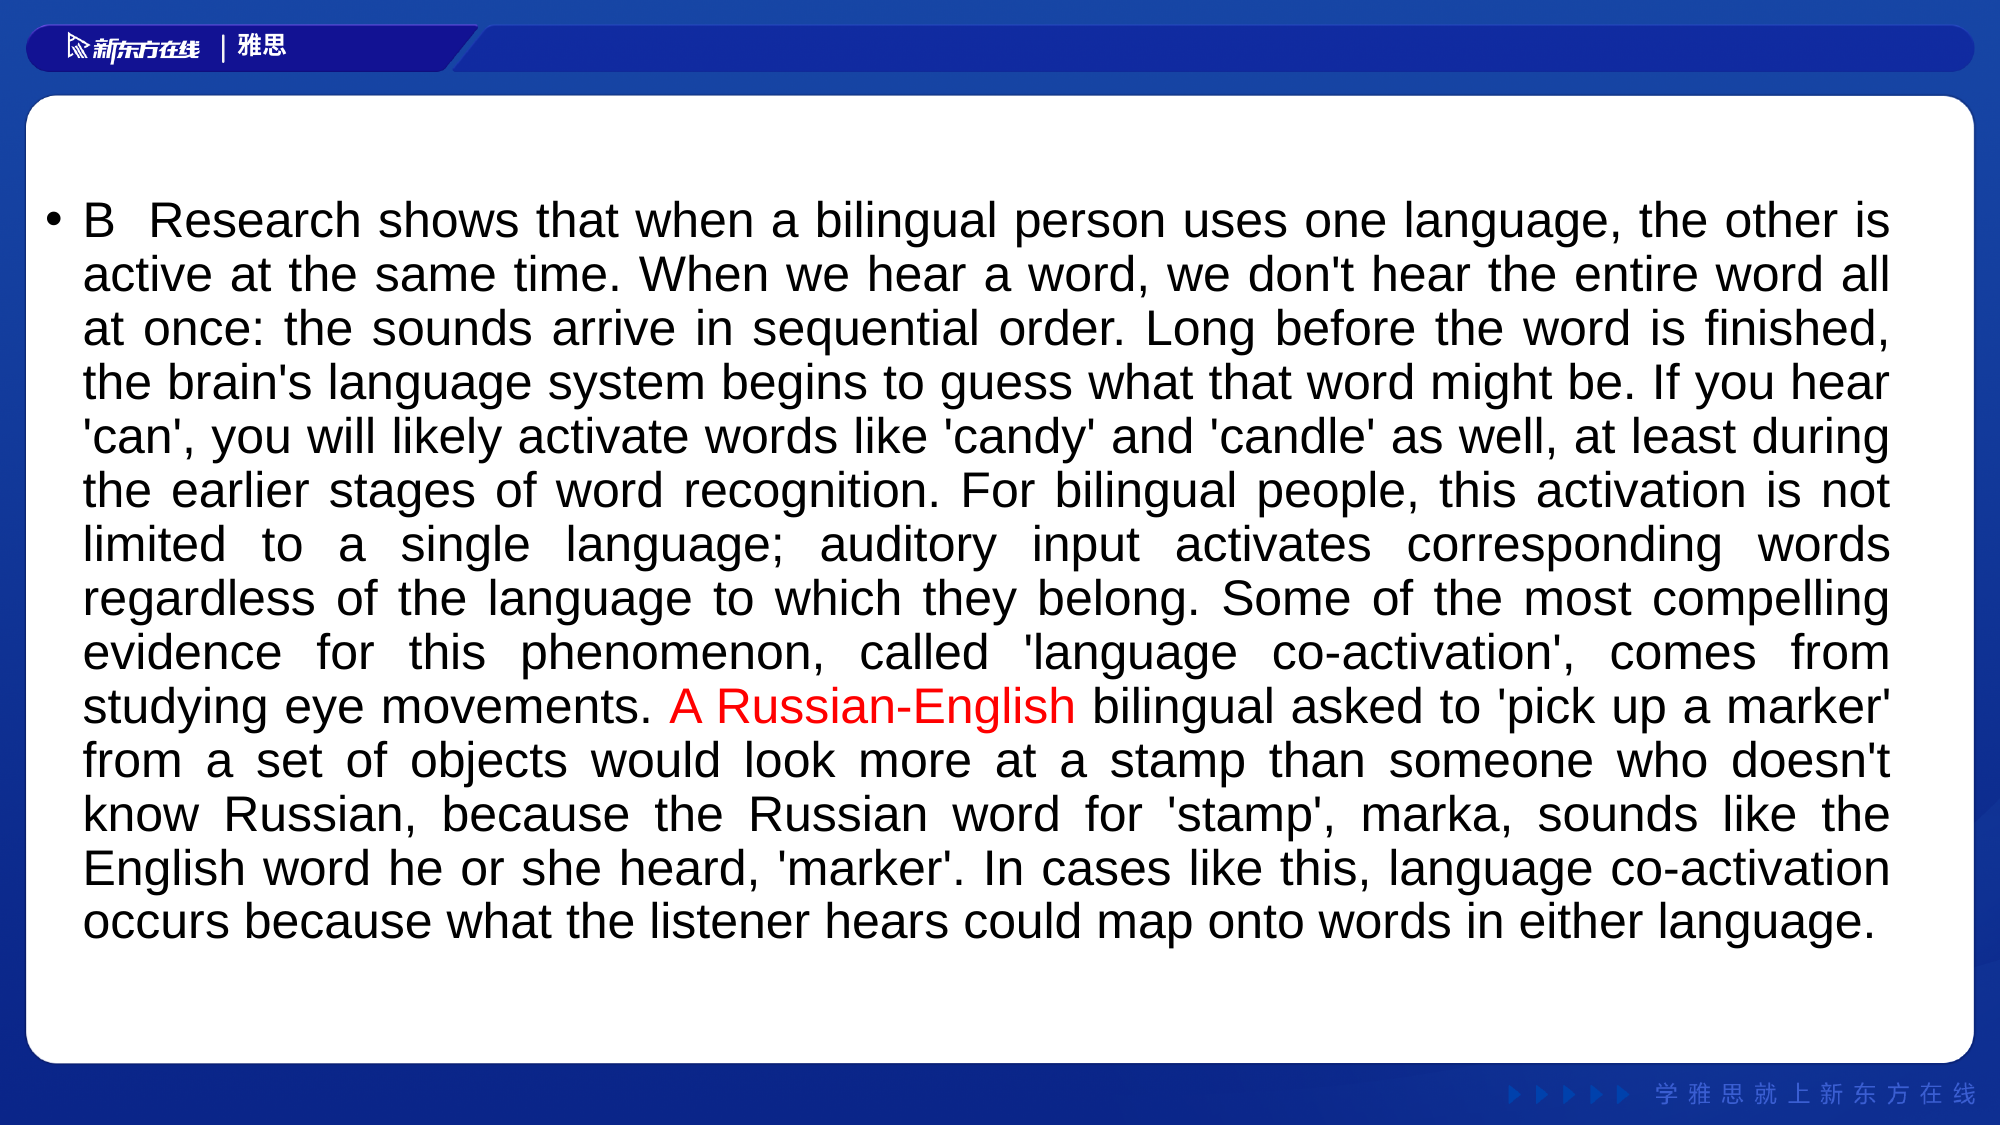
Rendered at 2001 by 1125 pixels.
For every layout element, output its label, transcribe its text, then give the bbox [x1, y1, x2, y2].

list B Research shows that when a bilingual person uses one language, the other is active at the same time. When we hear a word, we don't hear the entire word all at once: the sounds arrive in sequential order. Long before the word is finished, the brain's language system begins to guess what that word might be. If you hear 'can', you will likely activate words like 'candy' and 'candle' as well, at least during the earlier stages of word recognition. For bilingual people, this activation is not limited to a single language; auditory input activates corresponding words regardless of the language to which they belong. Some of the most compelling evidence for this phenomenon, called 'language co-activation', comes from studying eye movements. A Russian-English bilingual asked to 'pick up a marker' from a set of objects would look more at a stamp than someone who doesn't know Russian, because the Russian word for 'stamp', marka, sounds like the English word he or she heard, 'marker'. In cases like this, language co-activation occurs because what the listener hears could map onto words in either language. [30, 186, 1907, 846]
picture [0, 0, 2000, 1125]
